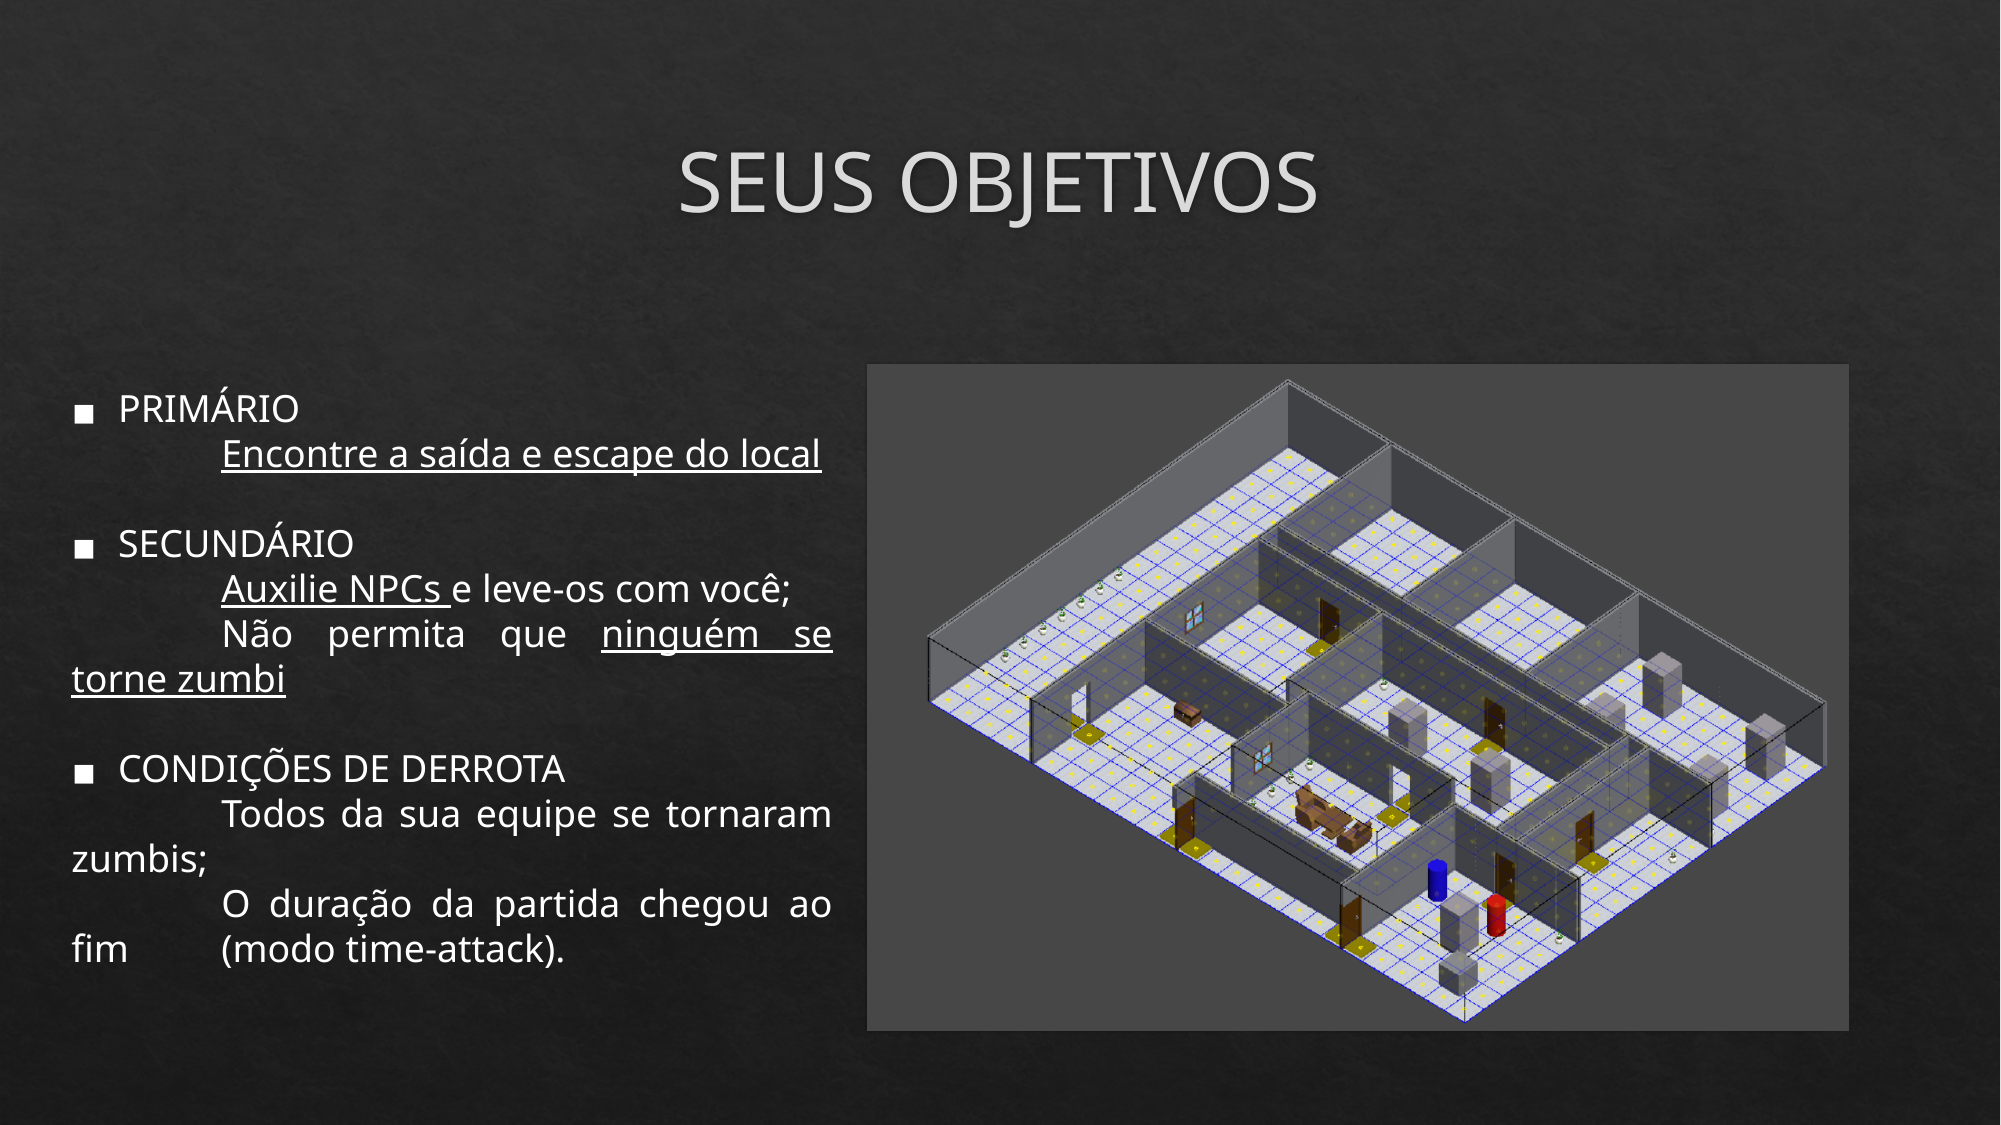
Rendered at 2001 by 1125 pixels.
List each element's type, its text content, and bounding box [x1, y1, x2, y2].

picture [0, 0, 2001, 1125]
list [866, 364, 1849, 1031]
text_box PRIMÁRIO Encontre a saída e escape do local SECUNDÁRIO Auxilie NPCs e leve-os com você; Não permita que ninguém se torne zumbi CONDIÇÕES DE DERROTA Todos da sua equipe se tornaram zumbis; O duração da partida chegou ao fim (modo time-attack). [56, 377, 848, 938]
title SEUS OBJETIVOS [149, 99, 1849, 260]
